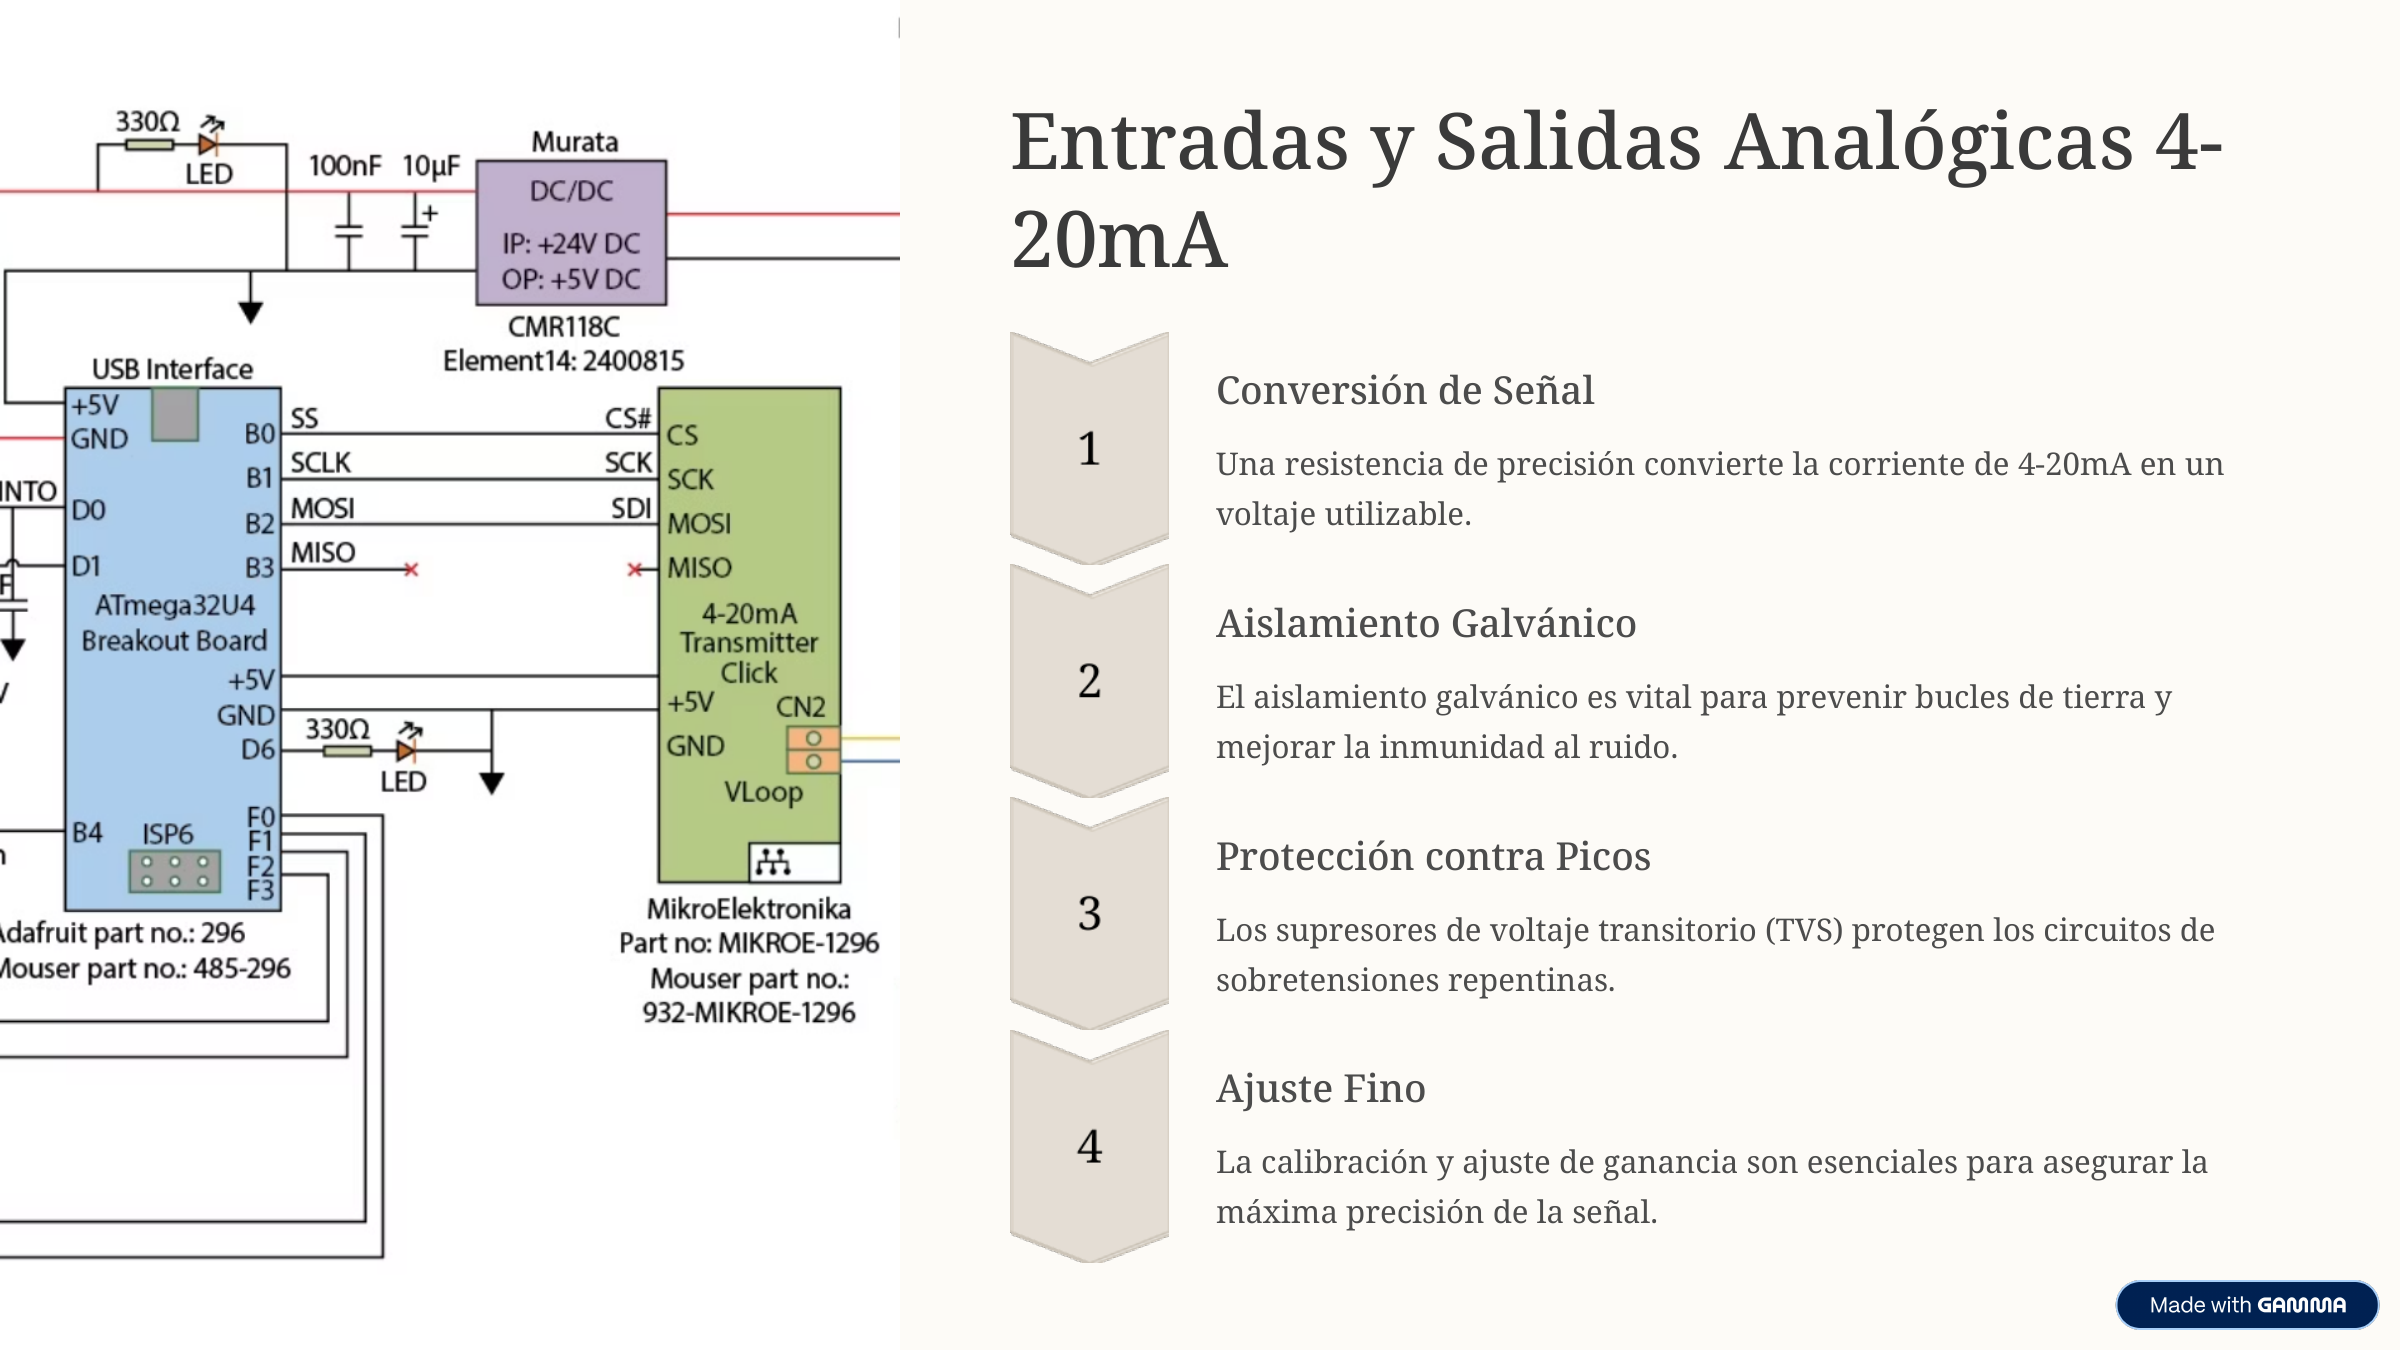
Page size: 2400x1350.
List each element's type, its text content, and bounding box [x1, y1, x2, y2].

text_box La calibración y ajuste de ganancia son esenciales para asegurar la máxima precisión de la señal. [1216, 1129, 2290, 1232]
picture [0, 0, 900, 1350]
picture [1010, 332, 1169, 1263]
text_box Ajuste Fino [1216, 1061, 1612, 1111]
text_box Protección contra Picos [1216, 829, 1664, 879]
picture [2106, 1271, 2389, 1339]
text_box Aislamiento Galvánico [1216, 596, 1649, 646]
text_box Los supresores de voltaje transitorio (TVS) protegen los circuitos de sobretensiones repentinas. [1216, 897, 2290, 999]
text_box Conversión de Señal [1216, 363, 1612, 414]
text_box El aislamiento galvánico es vital para prevenir bucles de tierra y mejorar la inmunidad al ruido. [1216, 664, 2290, 766]
text_box Una resistencia de precisión convierte la corriente de 4-20mA en un voltaje utilizable. [1216, 432, 2290, 534]
text_box Entradas y Salidas Analógicas 4-20mA [1010, 87, 2290, 285]
